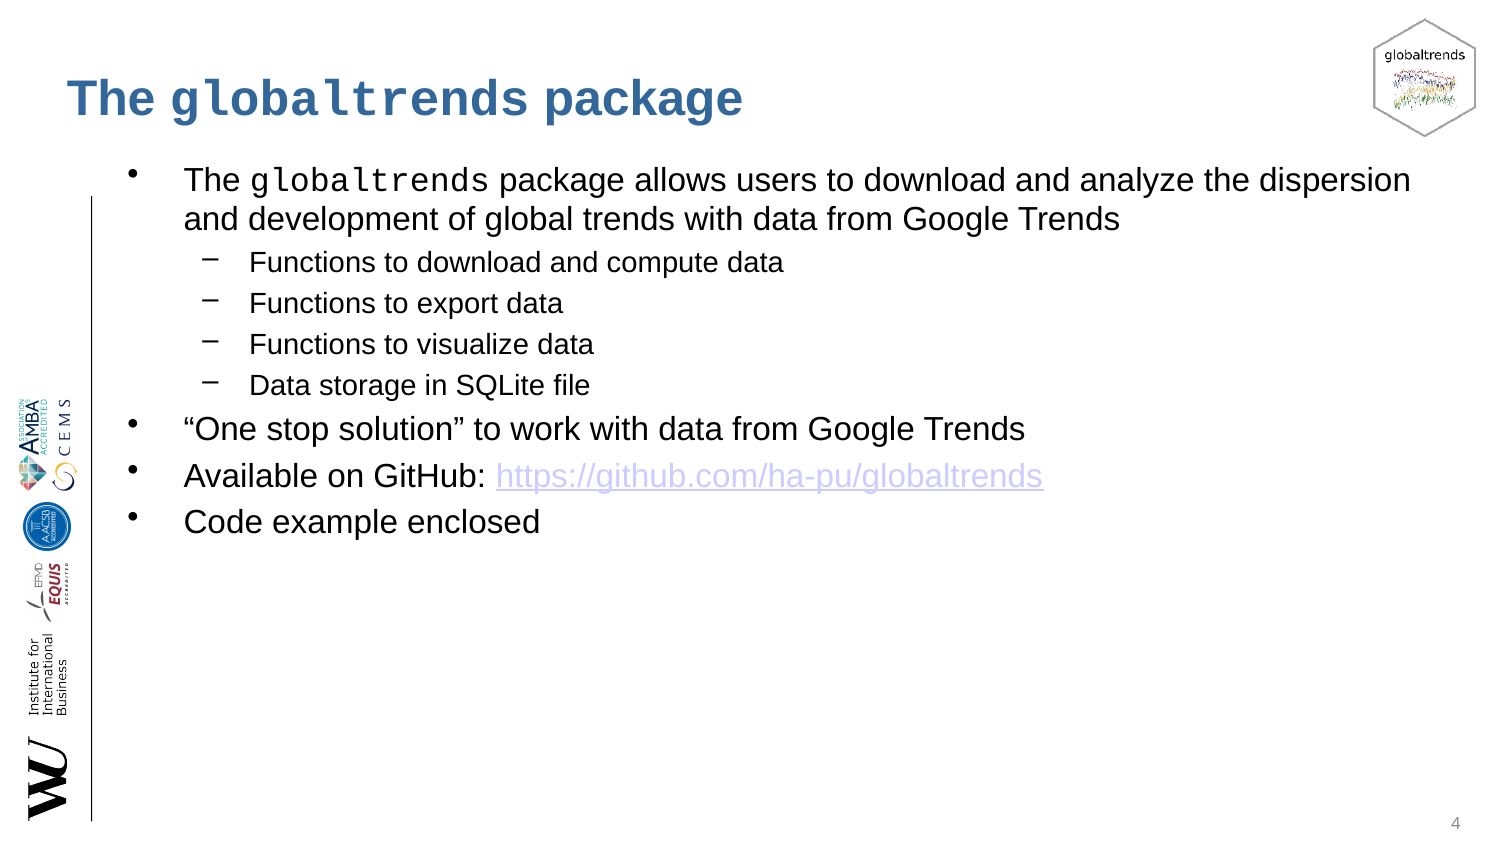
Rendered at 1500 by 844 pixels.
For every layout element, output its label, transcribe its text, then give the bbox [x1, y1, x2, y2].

list The globaltrends package allows users to download and analyze the dispersion and development of global trends with data from Google Trends Functions to download and compute data Functions to export data Functions to visualize data Data storage in SQLite file “One stop solution” to work with data from Google Trends Available on GitHub: https://github.com/ha-pu/globaltrends Code example enclosed [111, 149, 1476, 732]
picture [23, 502, 71, 551]
picture [29, 635, 67, 821]
picture [16, 399, 49, 492]
slide_number 4 [1411, 806, 1500, 843]
picture [1373, 18, 1477, 138]
picture [27, 564, 68, 622]
picture [52, 399, 78, 492]
title The globaltrends package [52, 67, 1368, 124]
